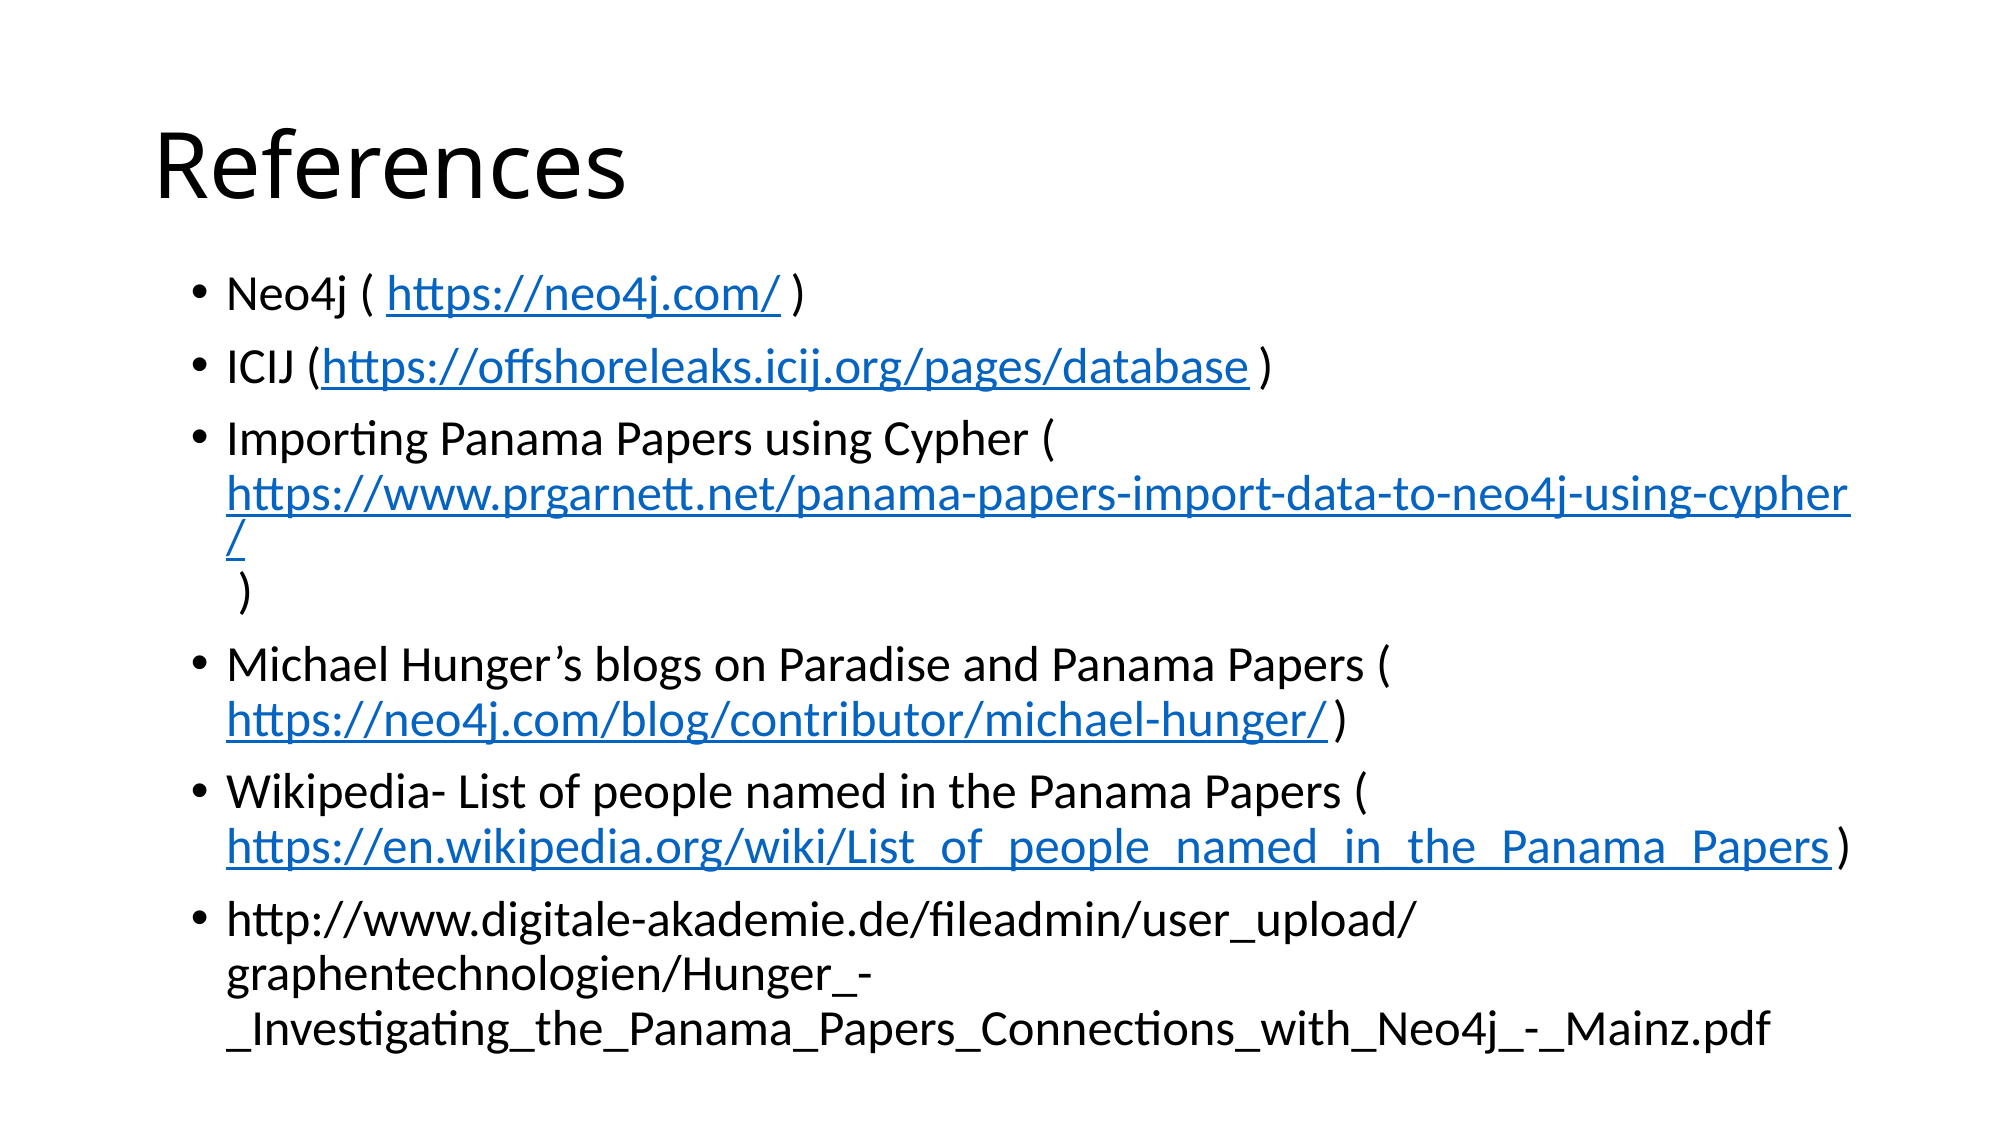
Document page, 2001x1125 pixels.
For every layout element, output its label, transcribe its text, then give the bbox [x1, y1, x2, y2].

list Neo4j ( https://neo4j.com/ ) ICIJ (https://offshoreleaks.icij.org/pages/database ) Importing Panama Papers using Cypher ( https://www.prgarnett.net/panama-papers-import-data-to-neo4j-using-cypher/ ) Michael Hunger’s blogs on Paradise and Panama Papers (https://neo4j.com/blog/contributor/michael-hunger/ ) Wikipedia- List of people named in the Panama Papers (https://en.wikipedia.org/wiki/List_of_people_named_in_the_Panama_Papers ) http://www.digitale-akademie.de/fileadmin/user_upload/graphentechnologien/Hunger_-_Investigating_the_Panama_Papers_Connections_with_Neo4j_-_Mainz.pdf [175, 259, 1870, 1082]
title References [137, 59, 1863, 278]
